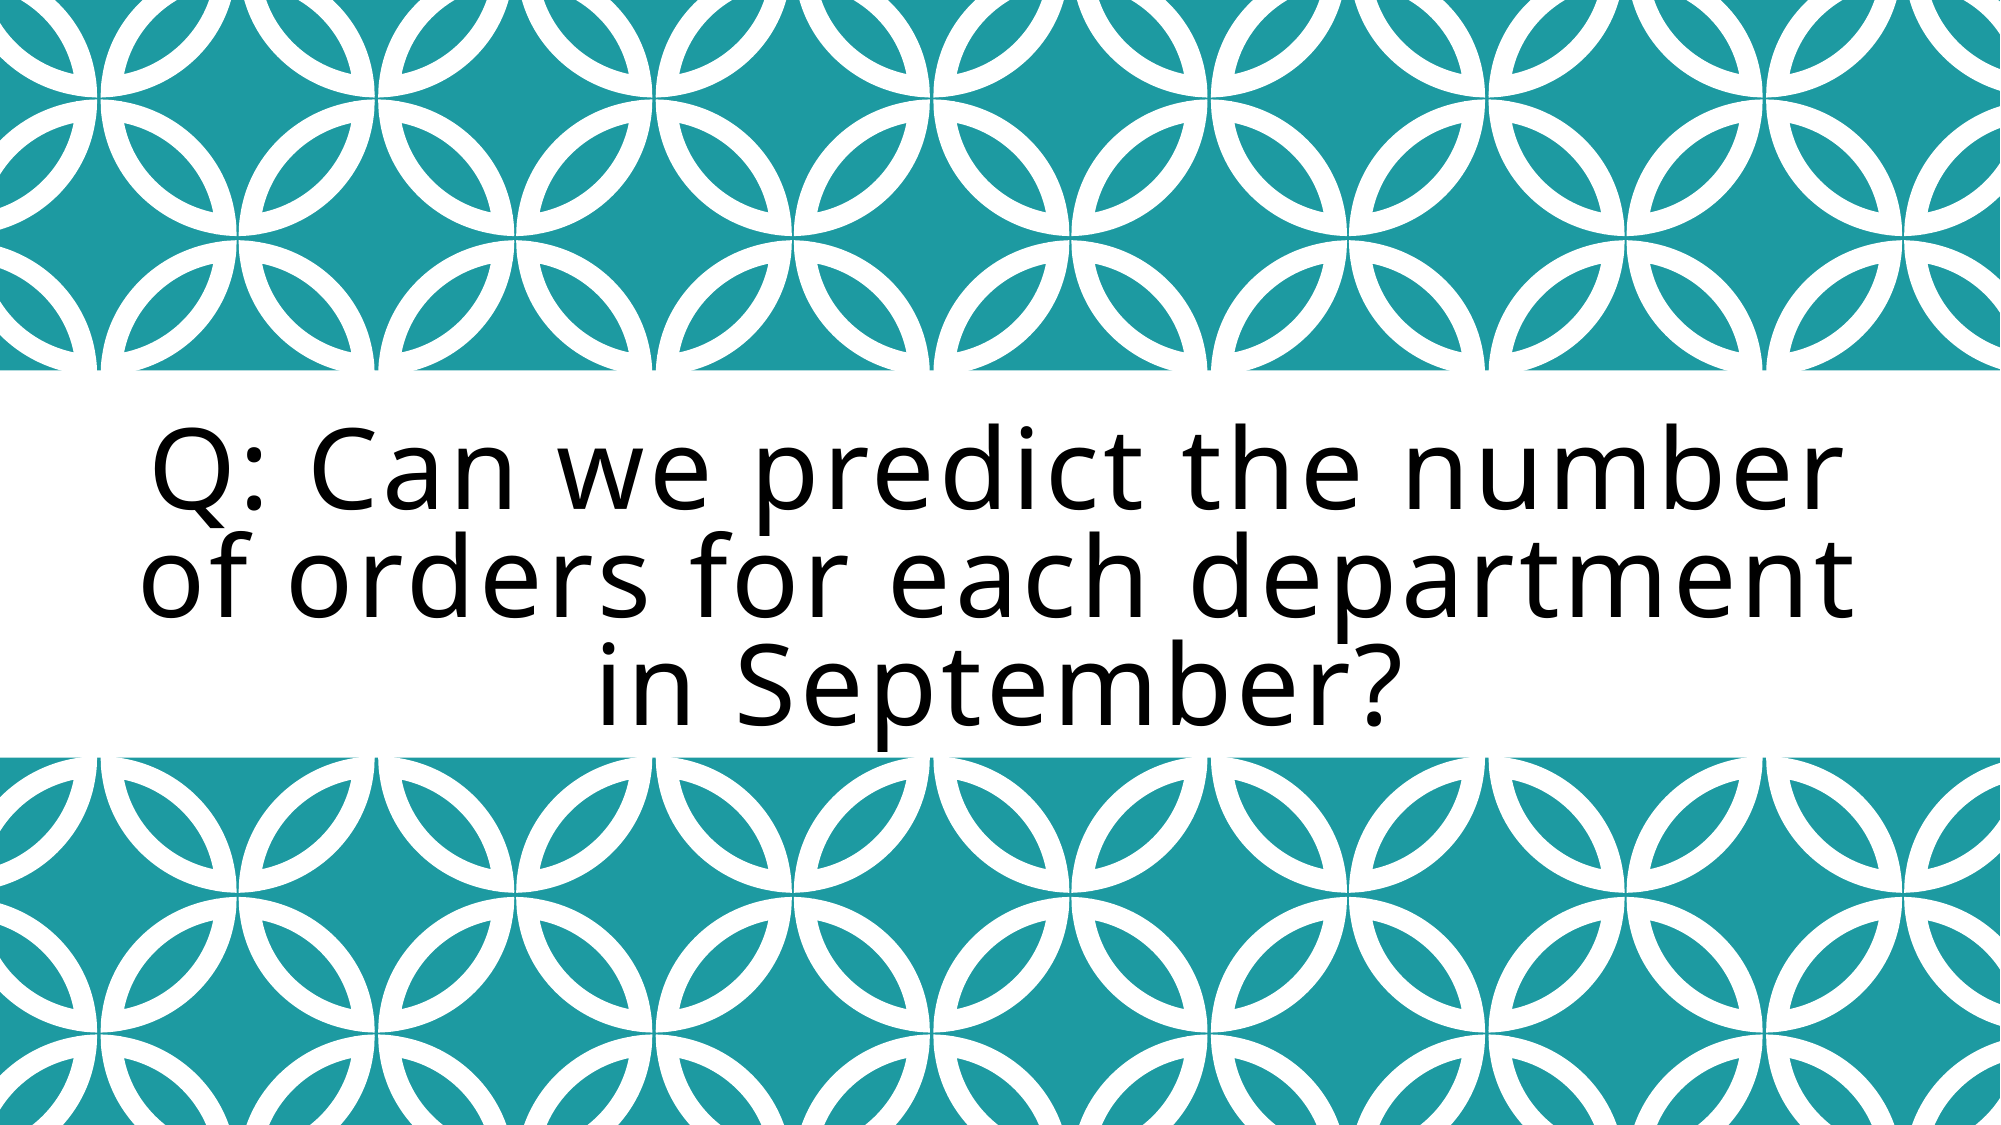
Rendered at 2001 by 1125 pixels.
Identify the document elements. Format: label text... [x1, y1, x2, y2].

title Q: Can we predict the number of orders for each department in September? [82, 373, 1918, 796]
